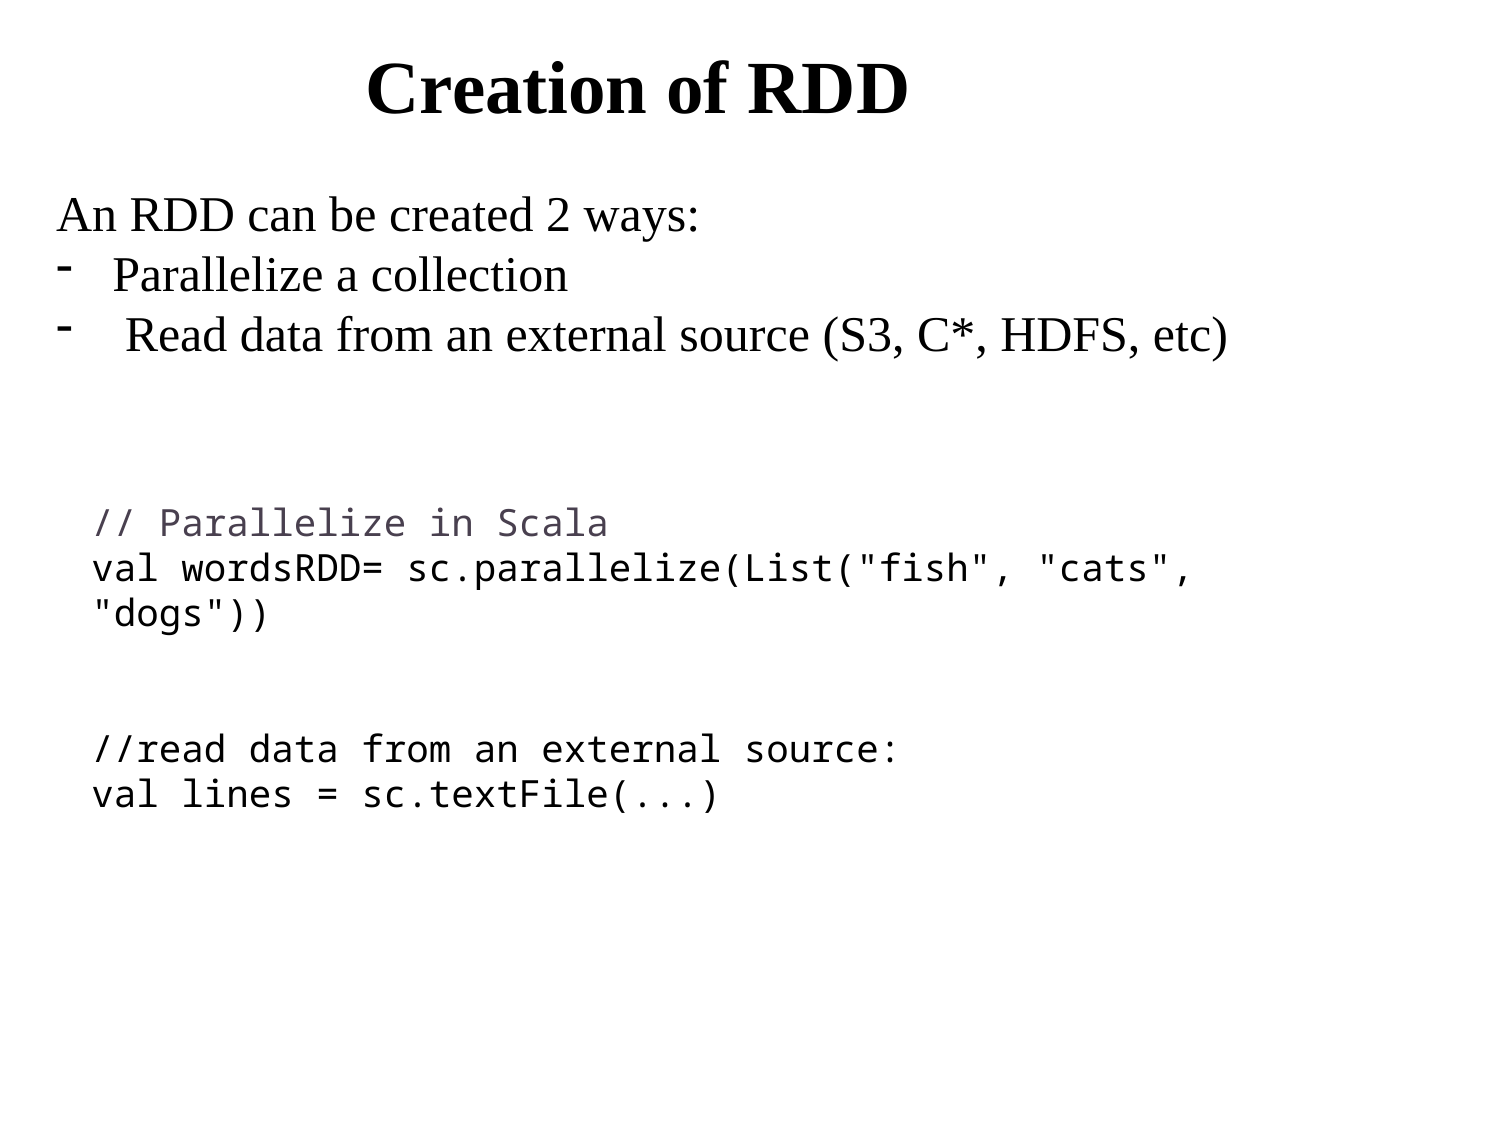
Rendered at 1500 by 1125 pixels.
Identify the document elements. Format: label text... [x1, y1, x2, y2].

text_box // Parallelize in Scala val wordsRDD= sc.parallelize(List("fish", "cats", "dogs")) [76, 491, 1321, 642]
text_box Creation of RDD [351, 30, 926, 136]
text_box An RDD can be created 2 ways: Parallelize a collection Read data from an external source (S3, C*, HDFS, etc) [41, 174, 1500, 370]
text_box //read data from an external source: val lines = sc.textFile(...) [76, 717, 1388, 868]
